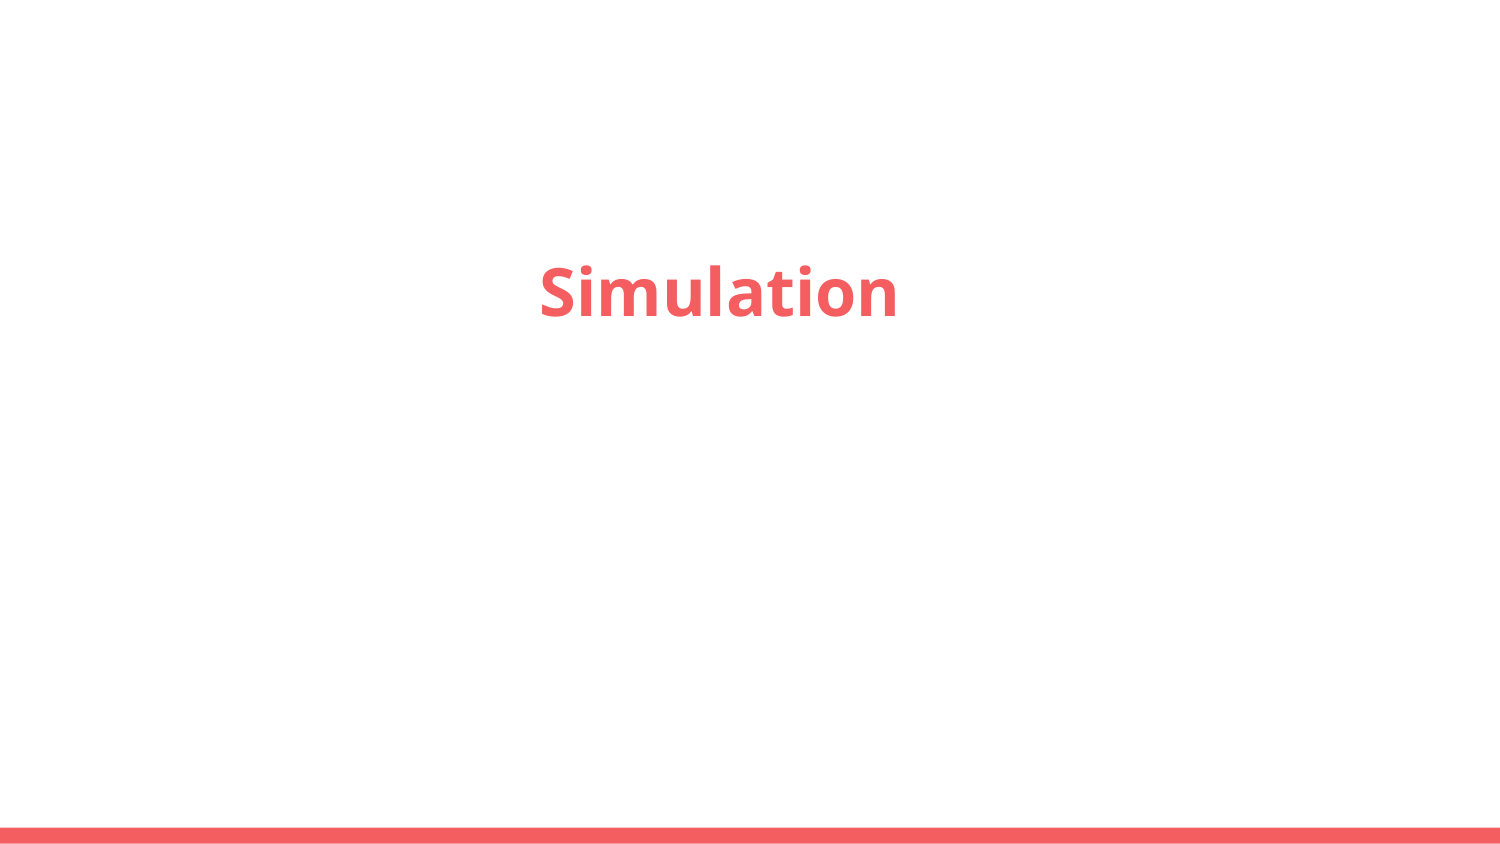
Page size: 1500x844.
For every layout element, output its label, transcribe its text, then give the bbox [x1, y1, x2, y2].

title Simulation [524, 234, 1310, 592]
